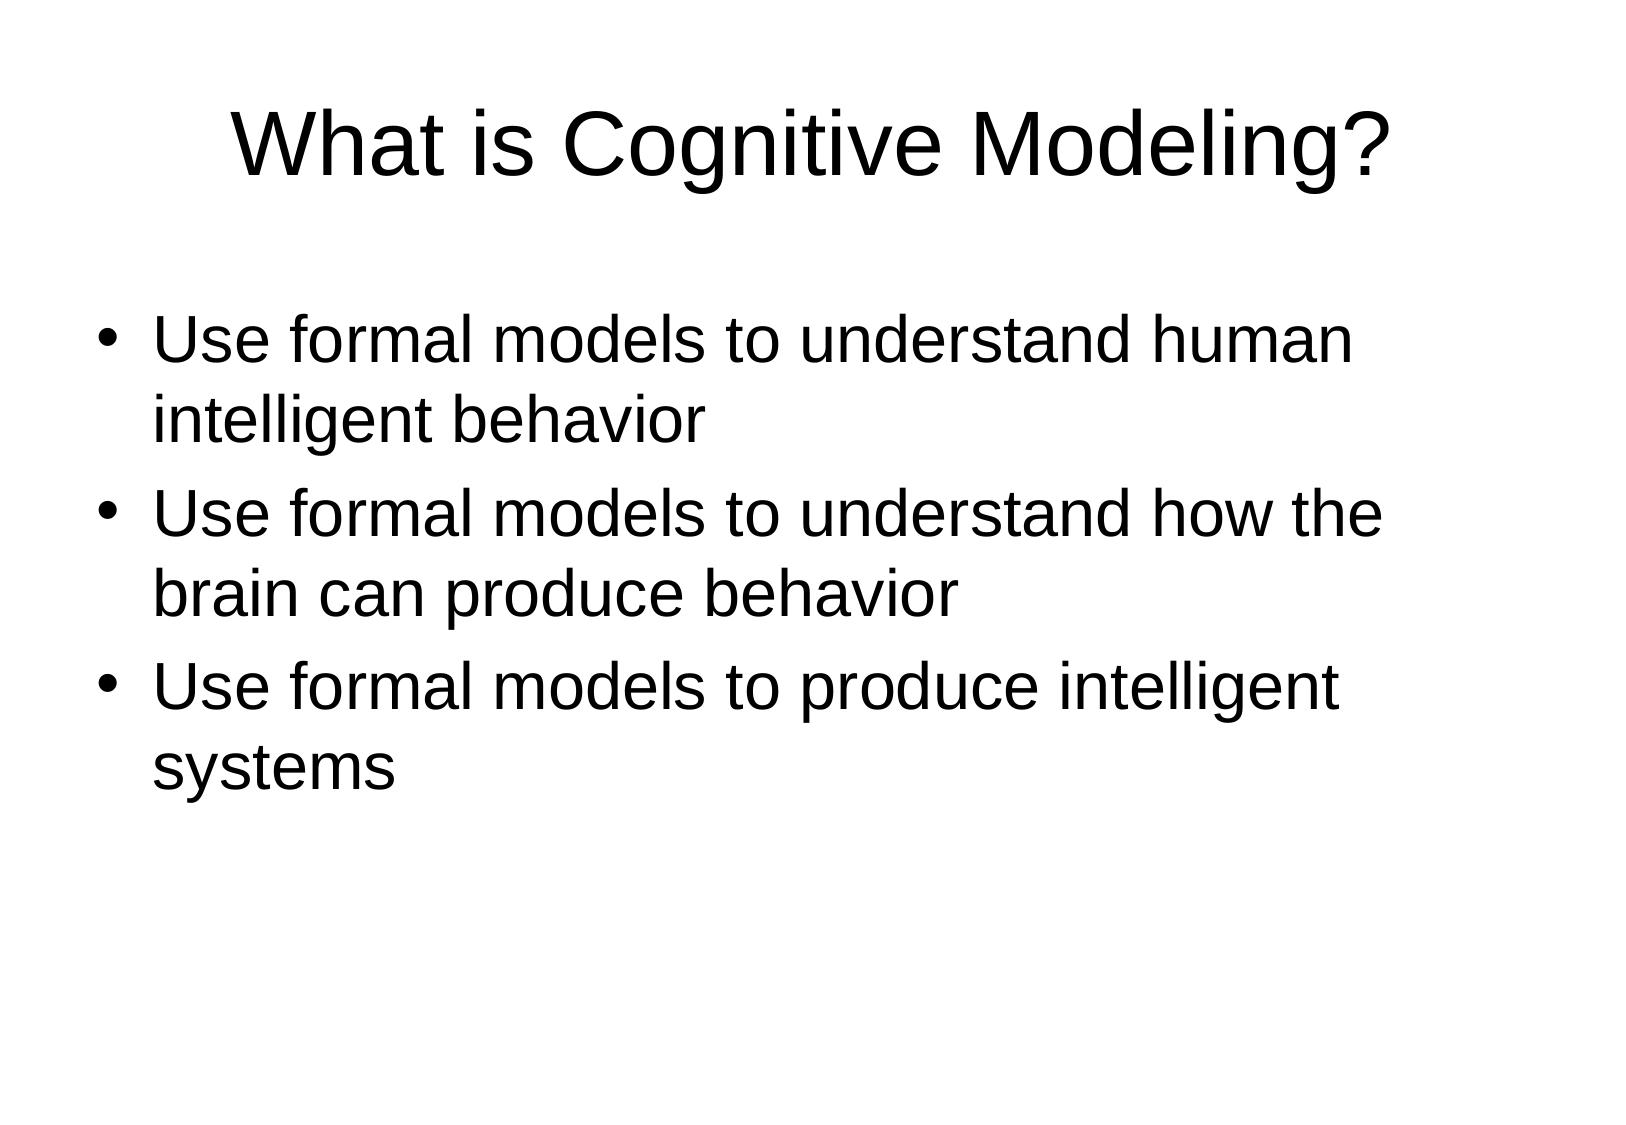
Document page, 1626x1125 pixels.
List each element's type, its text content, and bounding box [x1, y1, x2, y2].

title What is Cognitive Modeling? [81, 45, 1544, 233]
list Use formal models to understand human intelligent behavior Use formal models to understand how the brain can produce behavior Use formal models to produce intelligent systems [81, 288, 1544, 1005]
